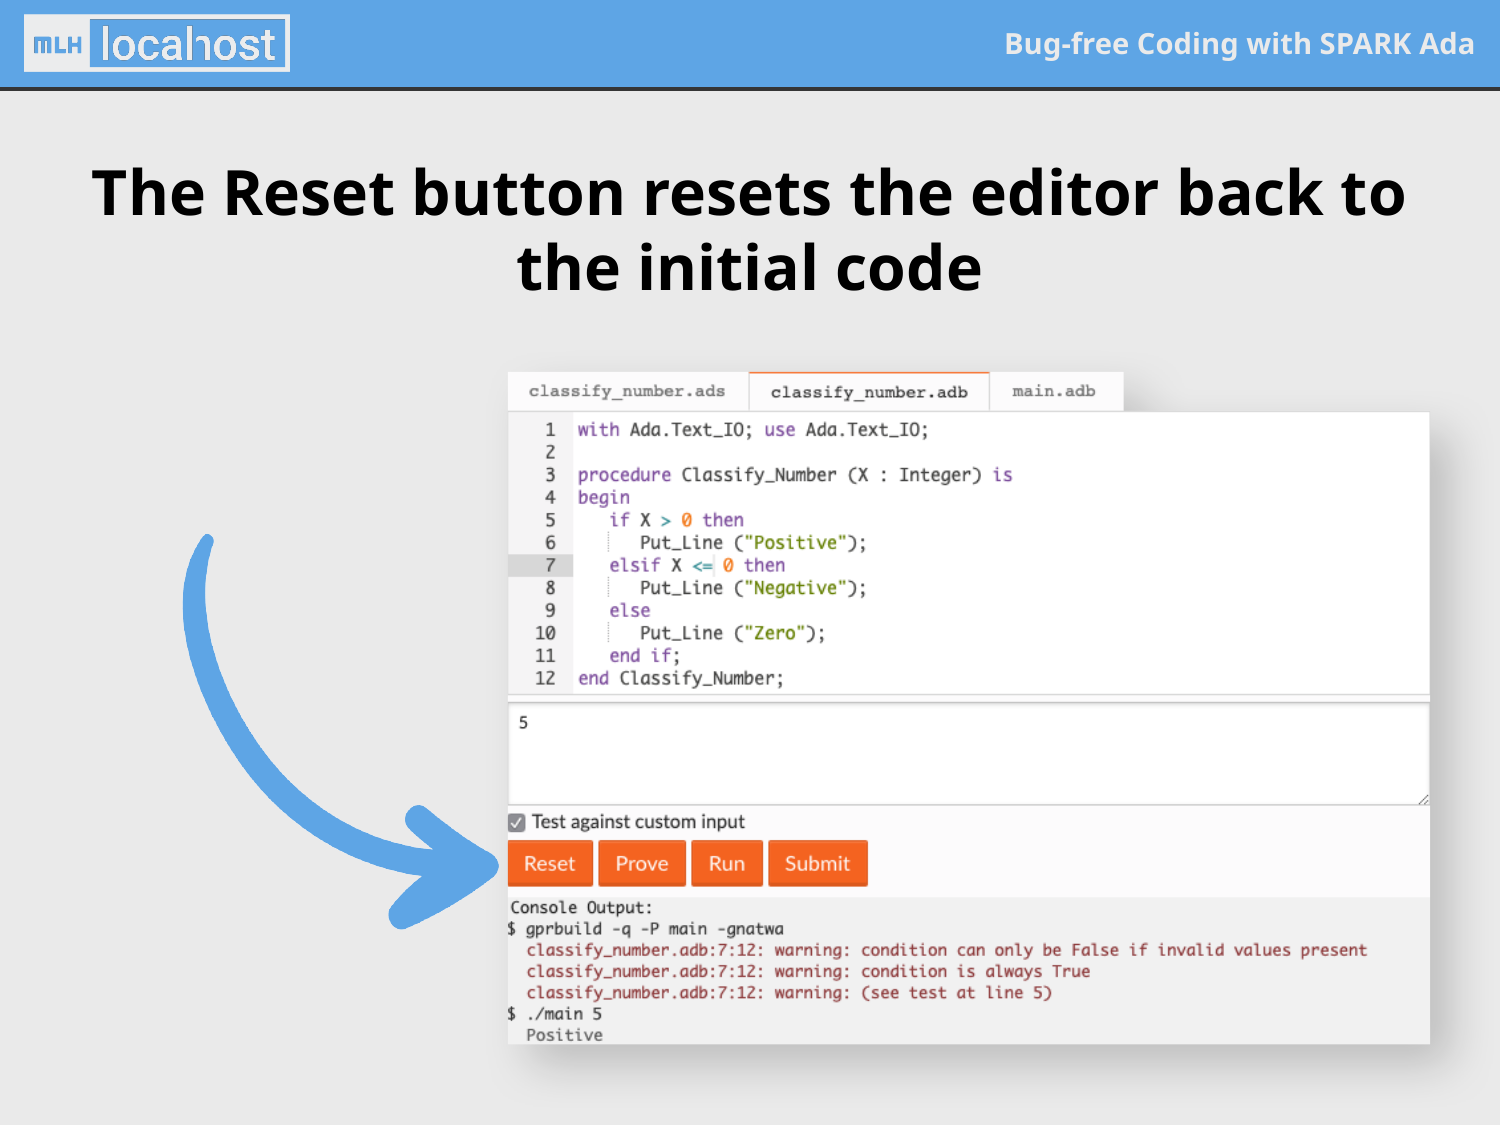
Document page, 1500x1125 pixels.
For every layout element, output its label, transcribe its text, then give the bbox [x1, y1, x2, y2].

text_box The Reset button resets the editor back to the initial code [26, 160, 1474, 296]
picture [24, 14, 290, 72]
picture [20, 371, 1431, 1045]
